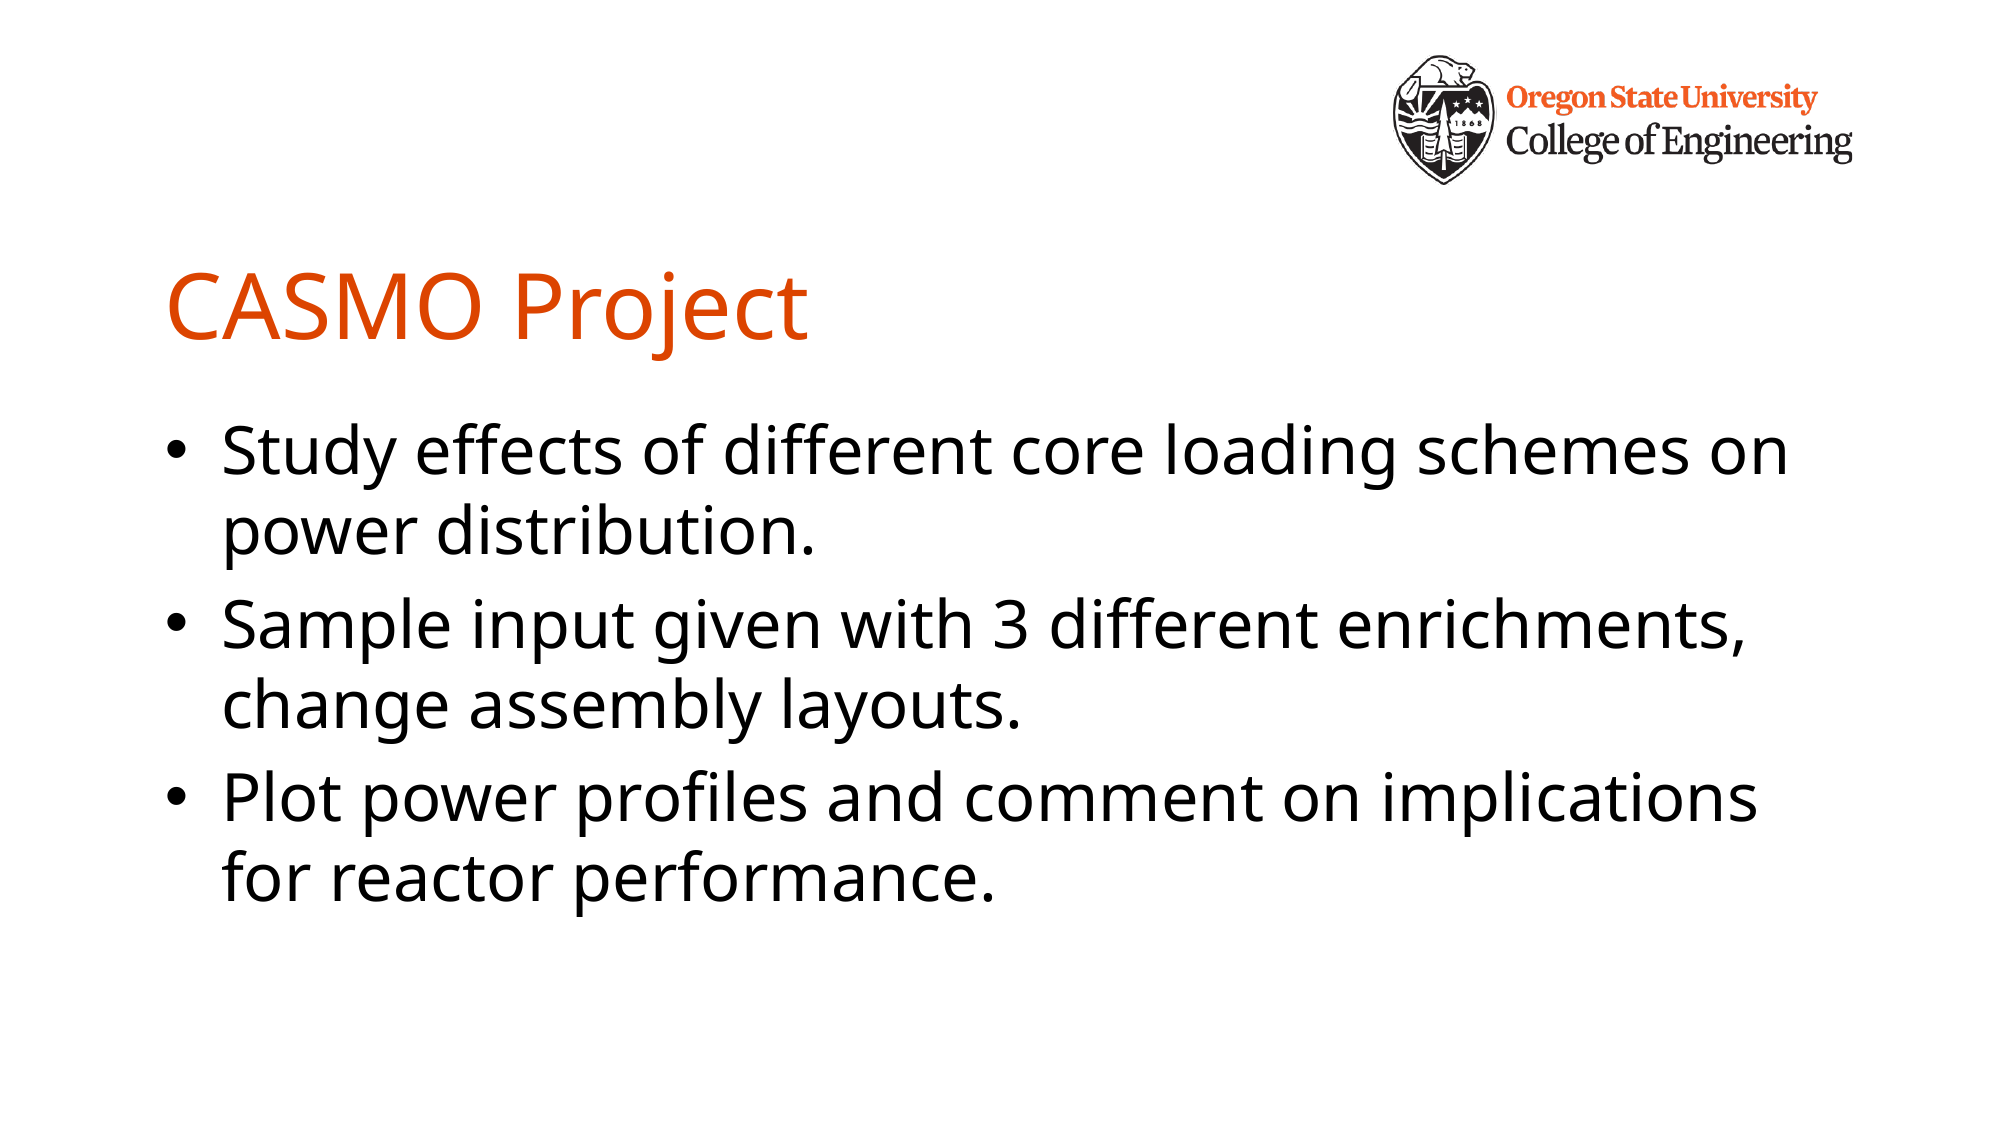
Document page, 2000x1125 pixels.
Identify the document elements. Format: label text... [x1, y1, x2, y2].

title CASMO Project [149, 205, 1850, 400]
list Study effects of different core loading schemes on power distribution. Sample input given with 3 different enrichments, change assembly layouts. Plot power profiles and comment on implications for reactor performance. [149, 400, 1850, 1005]
